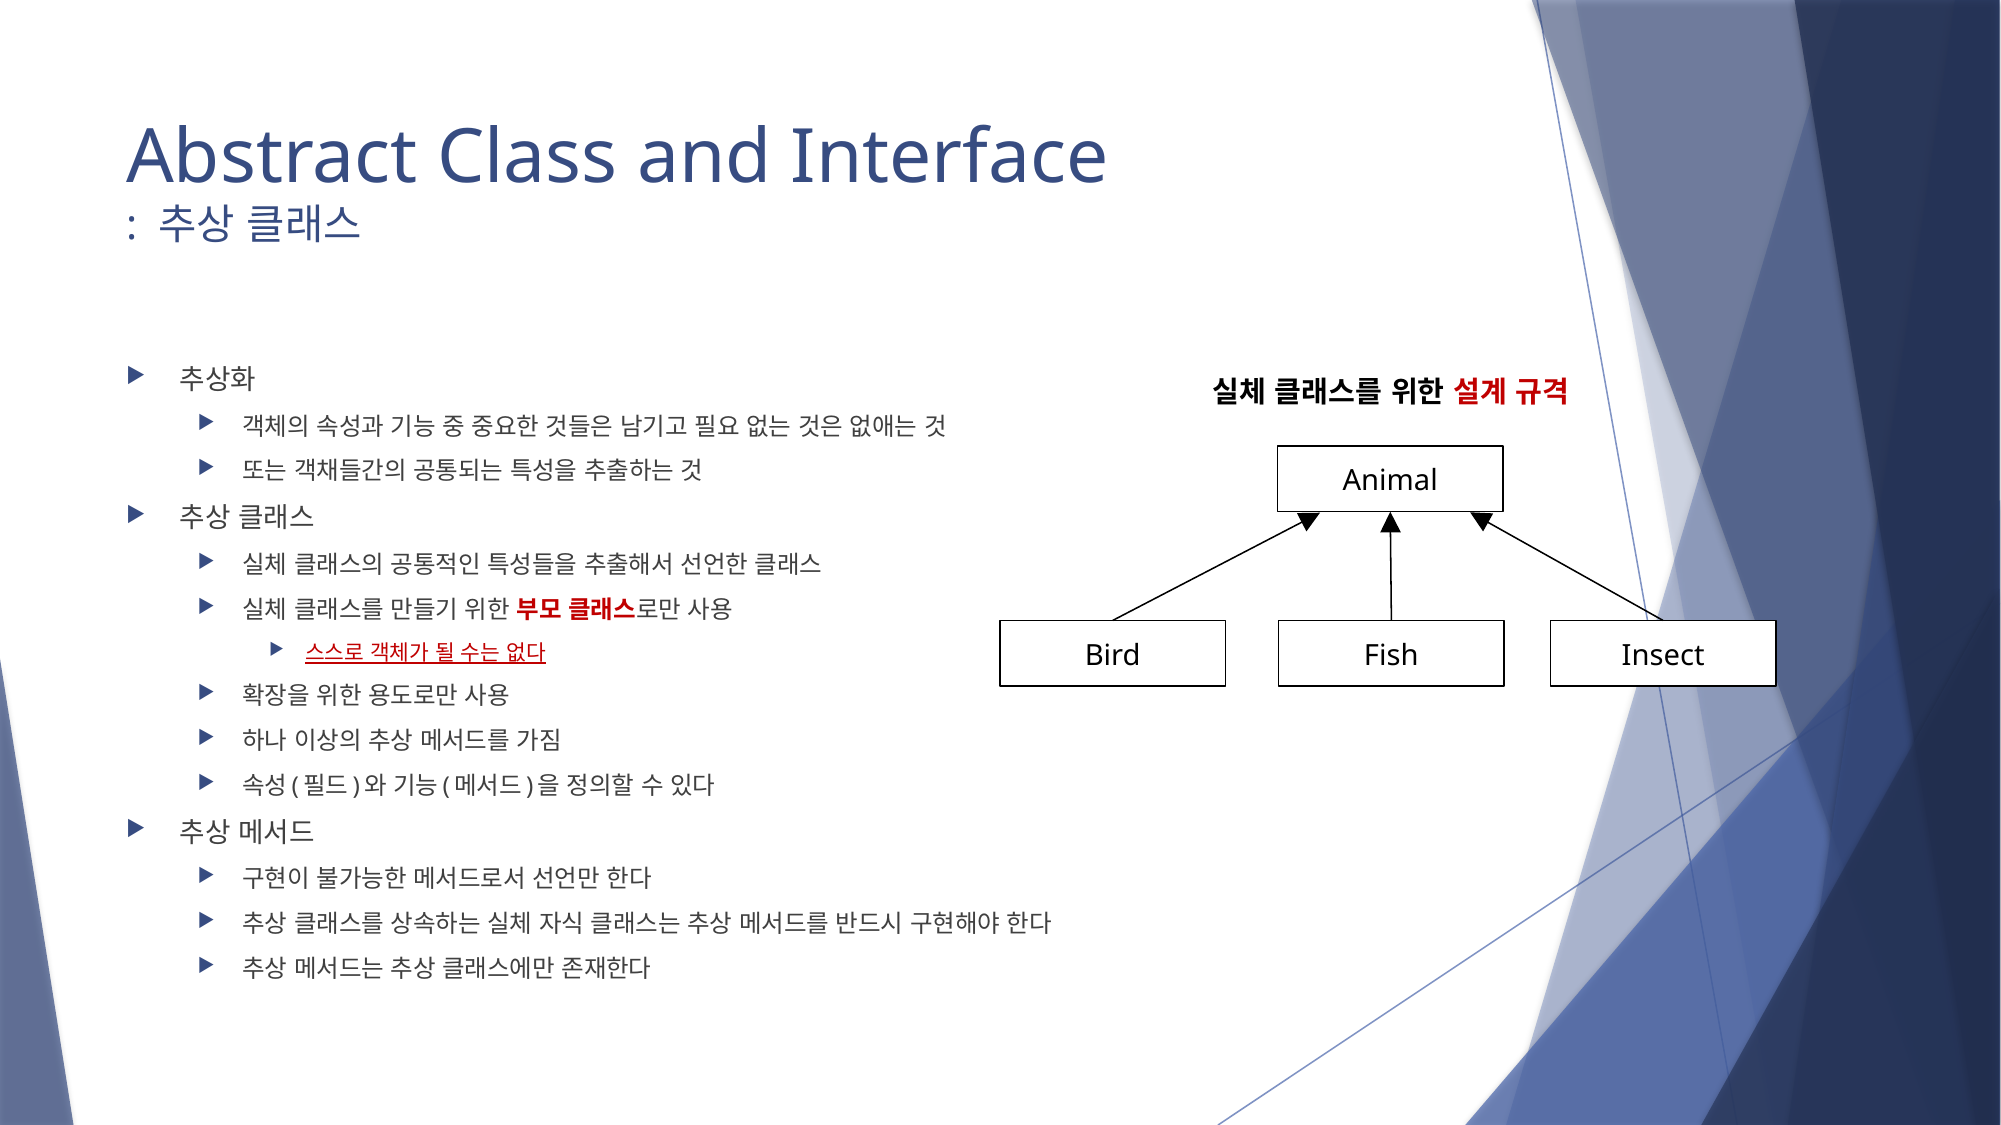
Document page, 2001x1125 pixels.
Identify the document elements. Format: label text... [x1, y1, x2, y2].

text_box Bird [999, 620, 1226, 687]
text_box Animal [1277, 446, 1504, 512]
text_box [1469, 511, 1664, 621]
list 추상화 객체의 속성과 기능 중 중요한 것들은 남기고 필요 없는 것은 없애는 것 또는 객채들간의 공통되는 특성을 추출하는 것 추상 클래스 실체 클래스의 공통적인 특성들을 추출해서 선언한 클래스 실체 클래스를 만들기 위한 부모 클래스로만 사용 스스로 객체가 될 수는 없다 확장을 위한 용도로만 사용 하나 이상의 추상 메서드를 가짐 속성(필드)와 기능(메서드)을 정의할 수 있다 추상 메서드 구현이 불가능한 메서드로서 선언만 한다 추상 클래스를 상속하는 실체 자식 클래스는 추상 메서드를 반드시 구현해야 한다 추상 메서드는 추상 클래스에만 존재한다 [111, 354, 1522, 992]
text_box 실체 클래스를 위한 설계 규격 [1198, 365, 1585, 416]
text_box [1112, 512, 1321, 621]
text_box Insect [1550, 620, 1776, 687]
text_box Fish [1278, 620, 1505, 687]
title Abstract Class and Interface : 추상 클래스 [111, 99, 1522, 317]
